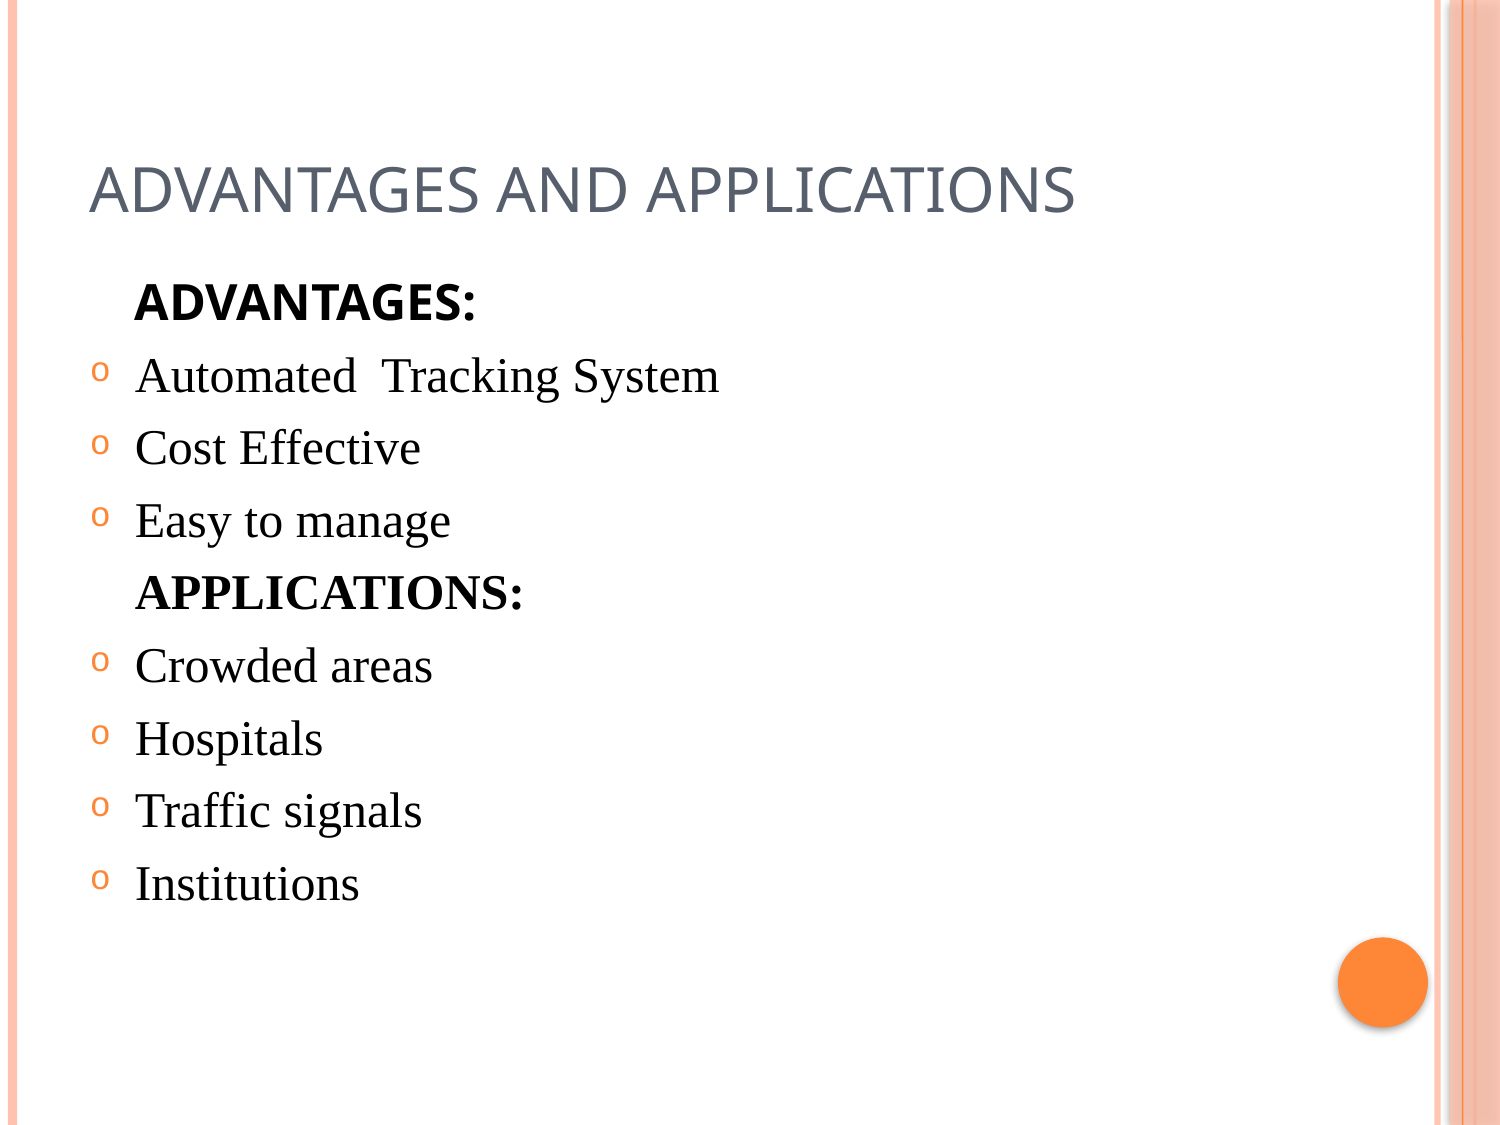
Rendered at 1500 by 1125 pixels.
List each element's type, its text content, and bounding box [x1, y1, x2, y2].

list ADVANTAGES: Automated Tracking System Cost Effective Easy to manage APPLICATIONS: Crowded areas Hospitals Traffic signals Institutions [75, 262, 1300, 1062]
title Advantages and applications [75, 45, 1300, 233]
